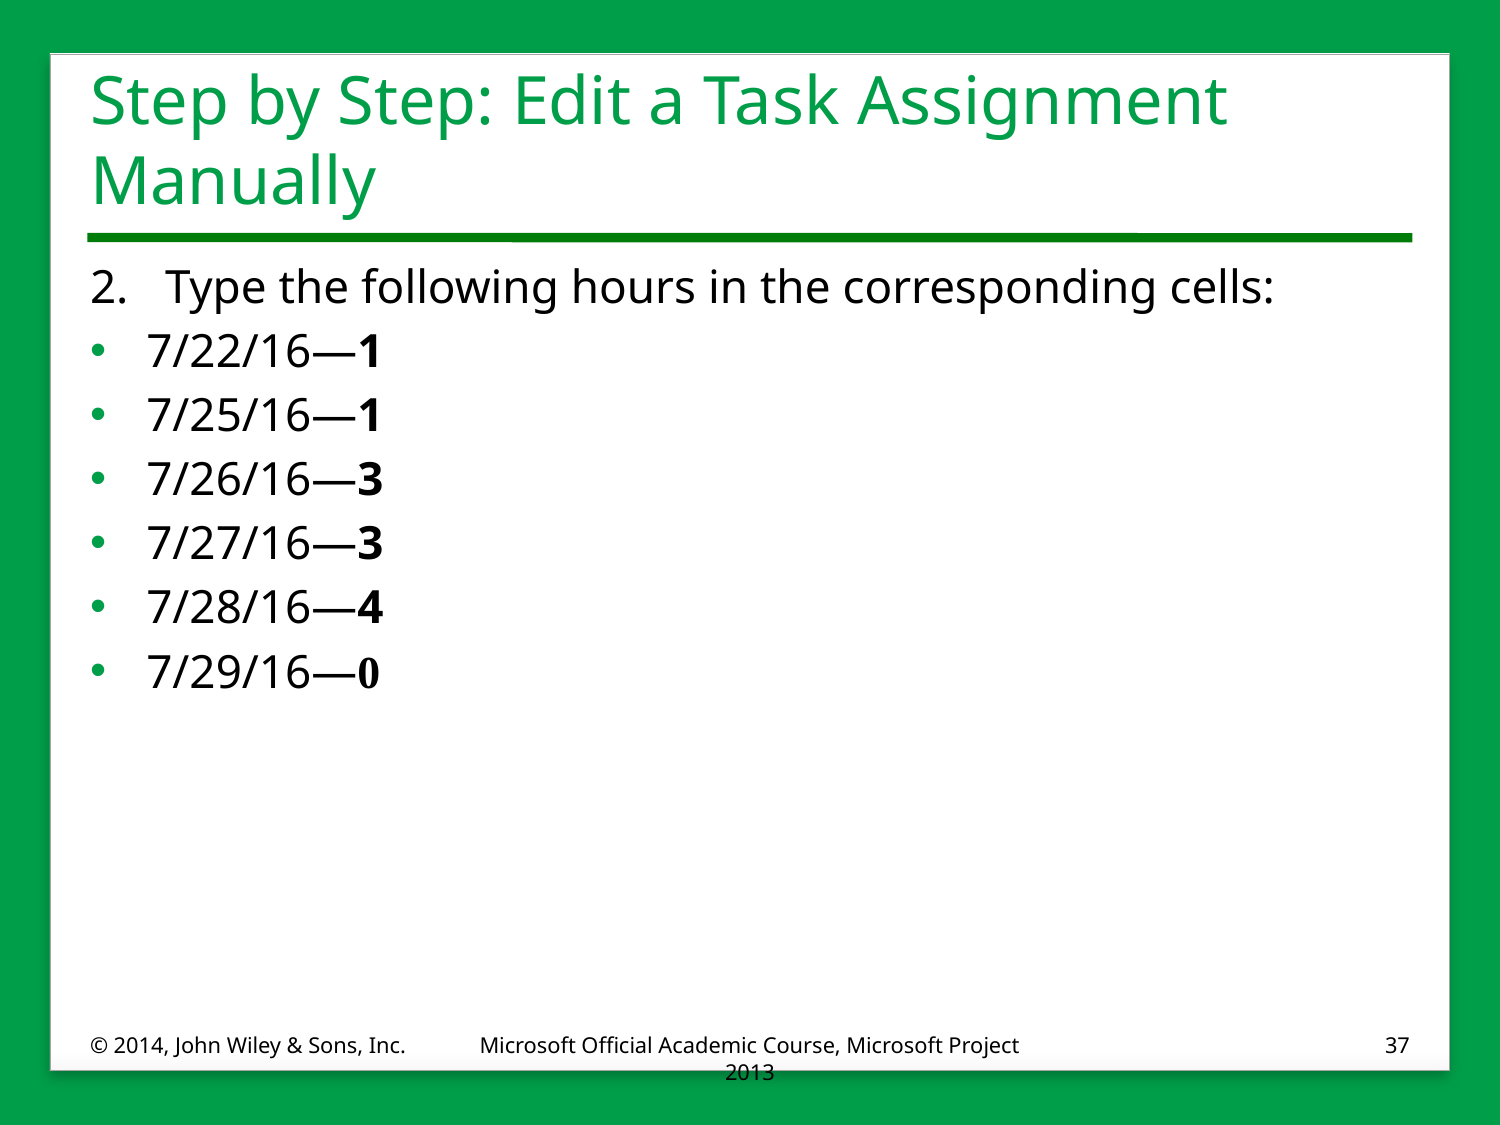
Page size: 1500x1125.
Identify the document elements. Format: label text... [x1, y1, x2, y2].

list 2. Type the following hours in the corresponding cells: 7/22/16—1 7/25/16—1 7/26/16—3 7/27/16—3 7/28/16—4 7/29/16—0 [75, 249, 1425, 1063]
footer Microsoft Official Academic Course, Microsoft Project 2013 [449, 1024, 1051, 1103]
title Step by Step: Edit a Task Assignment Manually [74, 74, 1426, 226]
slide_number © 2014, John Wiley & Sons, Inc. [74, 1024, 426, 1103]
slide_number 37 [1074, 1024, 1426, 1103]
